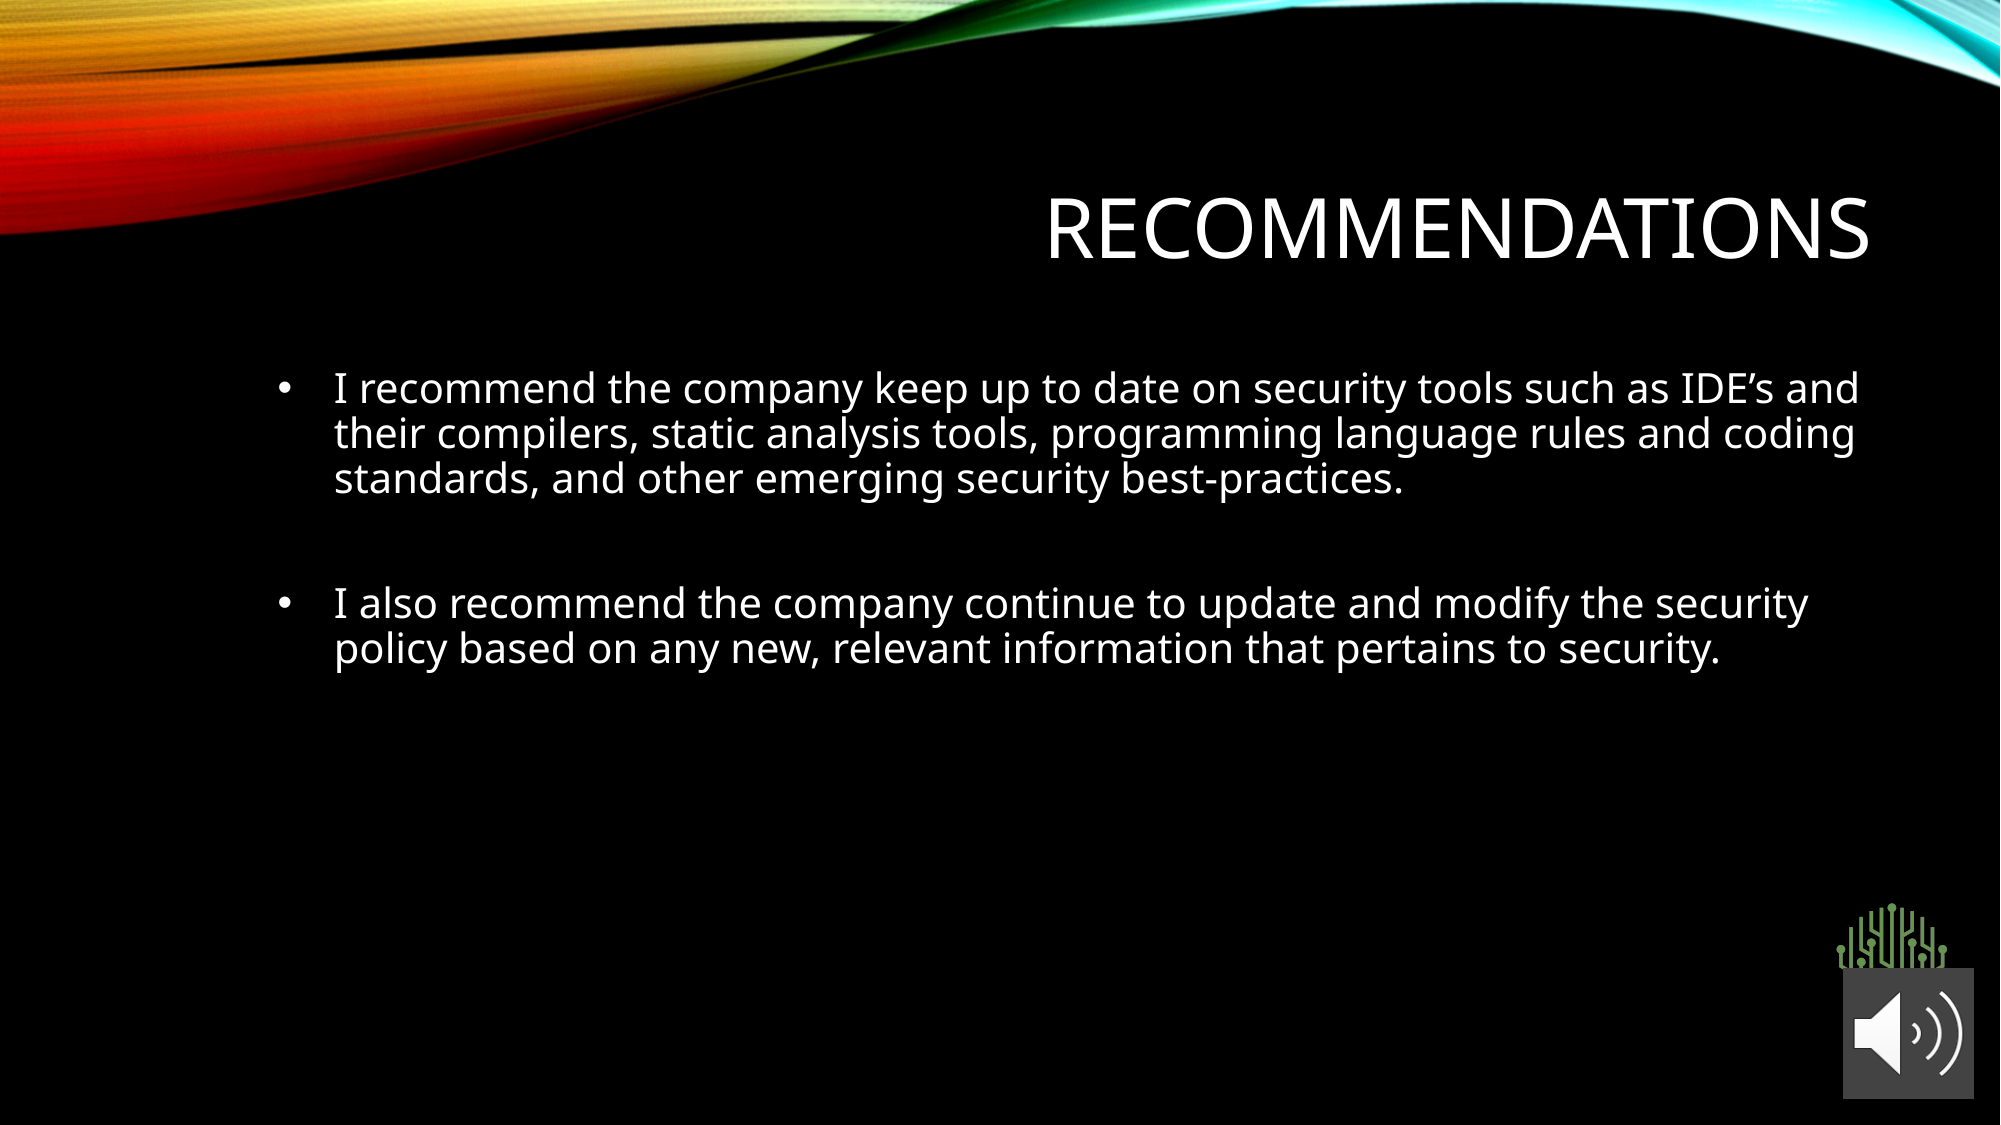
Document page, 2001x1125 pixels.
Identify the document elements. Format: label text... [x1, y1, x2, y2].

title RECOMMENDATIONS [474, 125, 1888, 338]
picture [0, 0, 2000, 237]
list I recommend the company keep up to date on security tools such as IDE’s and their compilers, static analysis tools, programming language rules and coding standards, and other emerging security best-practices. I also recommend the company continue to update and modify the security policy based on any new, relevant information that pertains to security. [112, 360, 1888, 1021]
picture [1817, 892, 1976, 1101]
